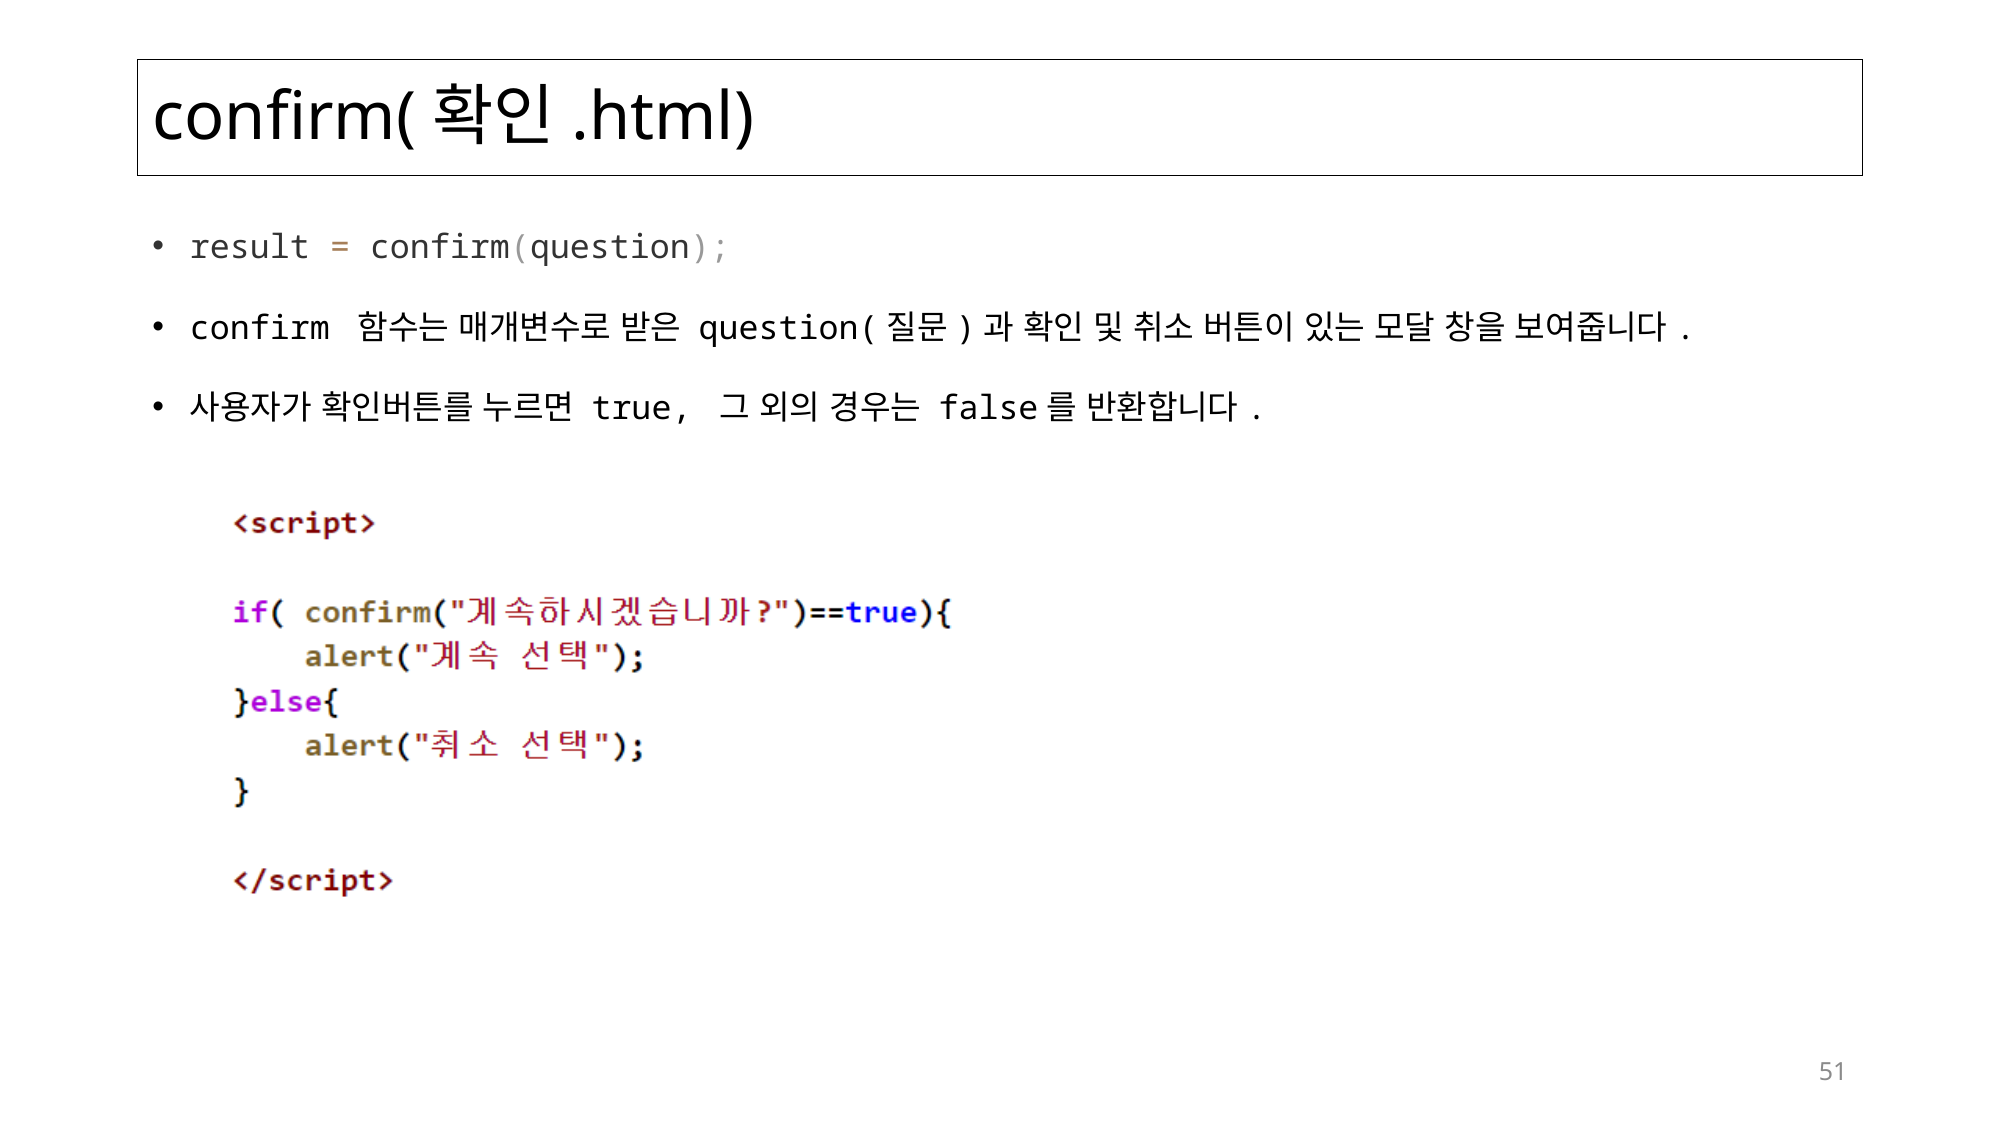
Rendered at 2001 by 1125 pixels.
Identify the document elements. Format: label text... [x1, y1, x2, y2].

slide_number 51 [1412, 1042, 1863, 1103]
title confirm(확인.html) [137, 59, 1863, 176]
list result = confirm(question); confirm 함수는 매개변수로 받은 question(질문)과 확인 및 취소 버튼이 있는 모달 창을 보여줍니다. 사용자가 확인버튼를 누르면 true, 그 외의 경우는 false를 반환합니다. [137, 197, 1863, 1014]
picture [185, 505, 1001, 900]
